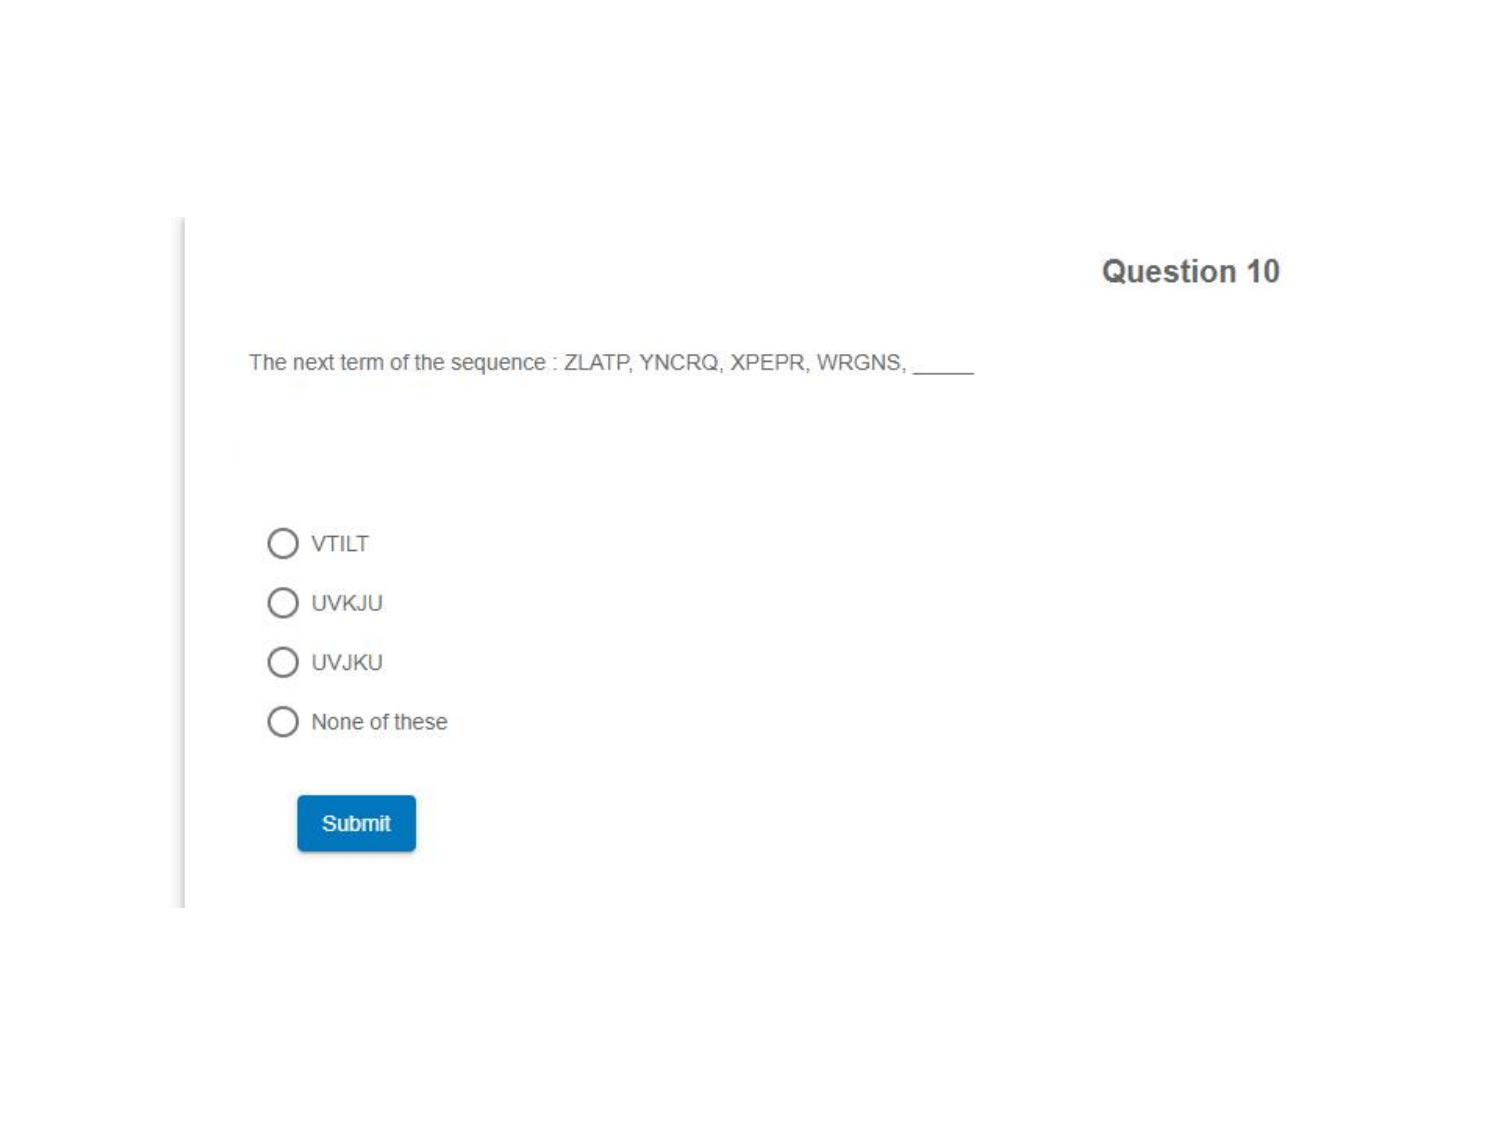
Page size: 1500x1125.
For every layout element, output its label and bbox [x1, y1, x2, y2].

picture [170, 216, 1329, 909]
